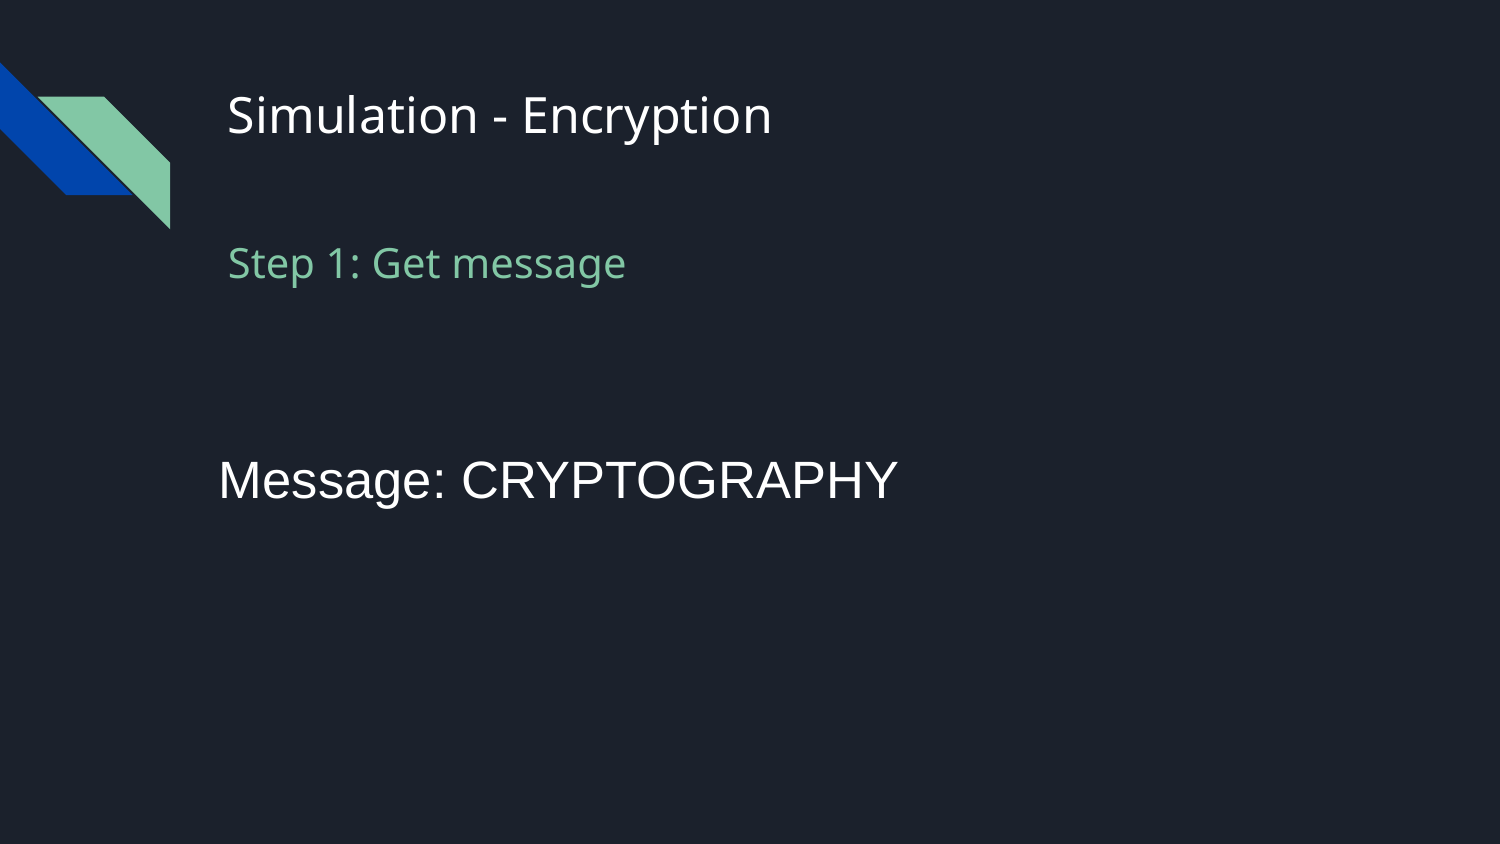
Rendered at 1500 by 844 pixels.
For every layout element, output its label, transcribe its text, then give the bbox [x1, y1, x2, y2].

list Message: CRYPTOGRAPHY [204, 421, 1359, 527]
text_box Step 1: Get message [212, 214, 1111, 302]
title Simulation - Encryption [212, 64, 1368, 215]
